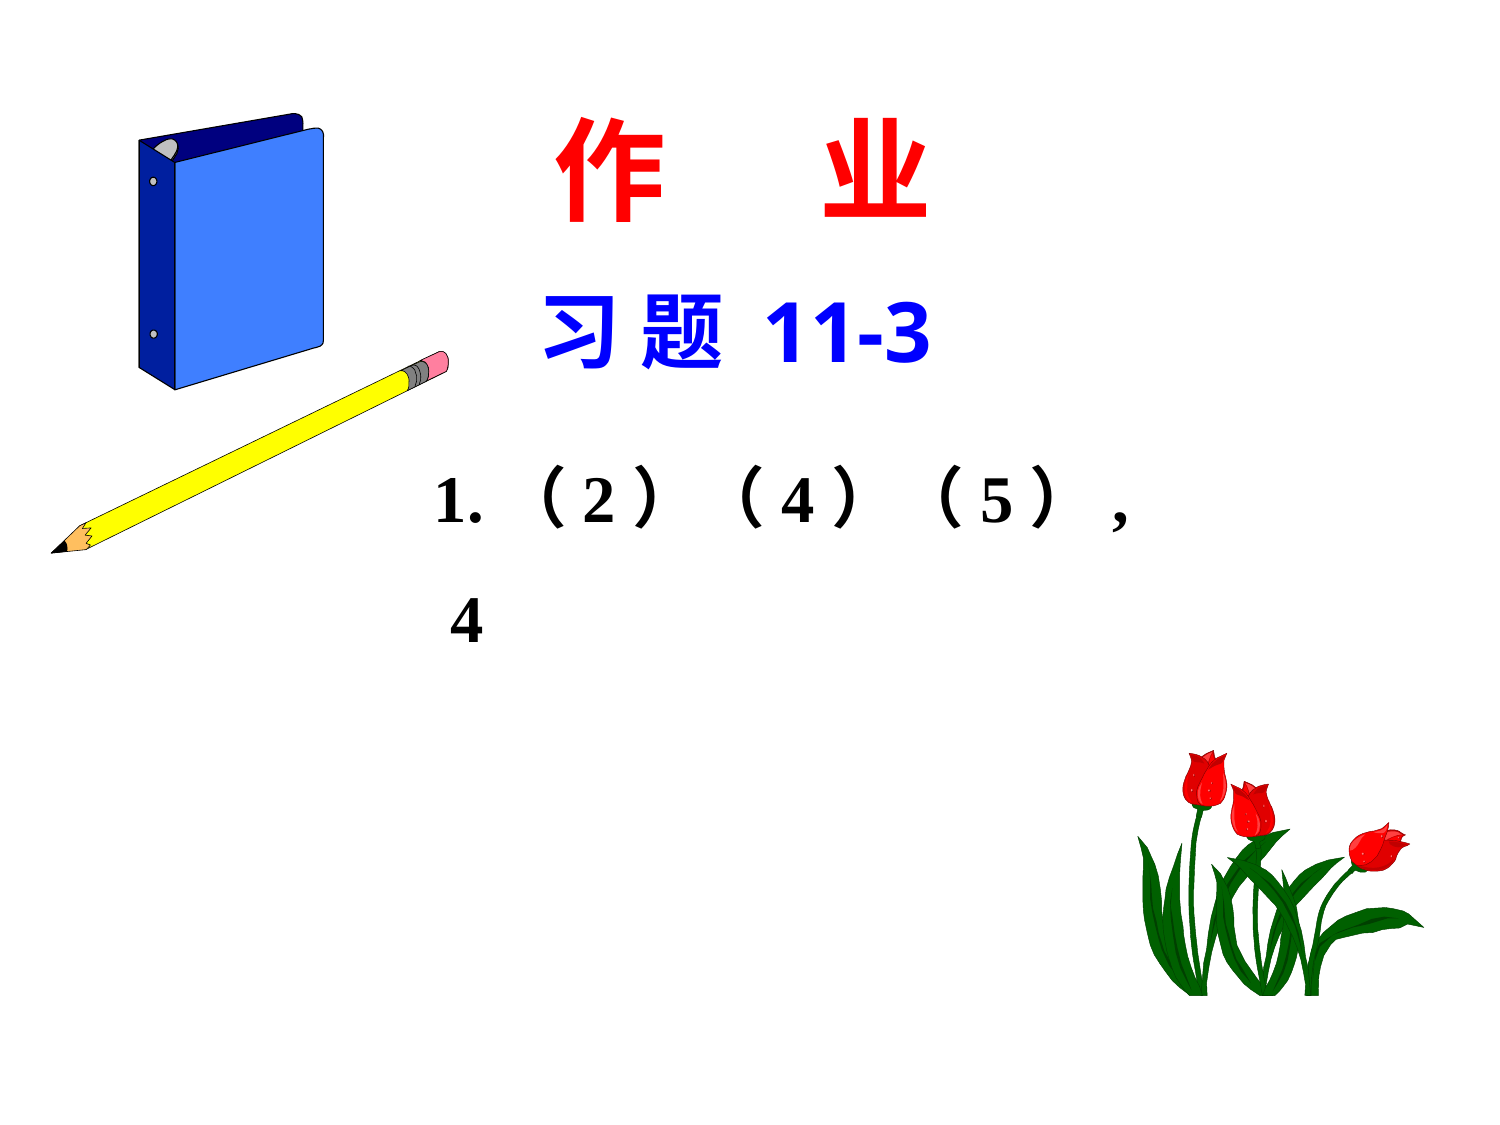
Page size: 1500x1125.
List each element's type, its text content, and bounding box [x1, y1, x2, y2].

picture [1137, 749, 1426, 997]
text_box 1.（2）（4）（5）, 4 [419, 408, 1152, 664]
text_box 习 题 11-3 [537, 278, 932, 379]
text_box 作 业 [554, 99, 984, 235]
picture [49, 112, 451, 556]
